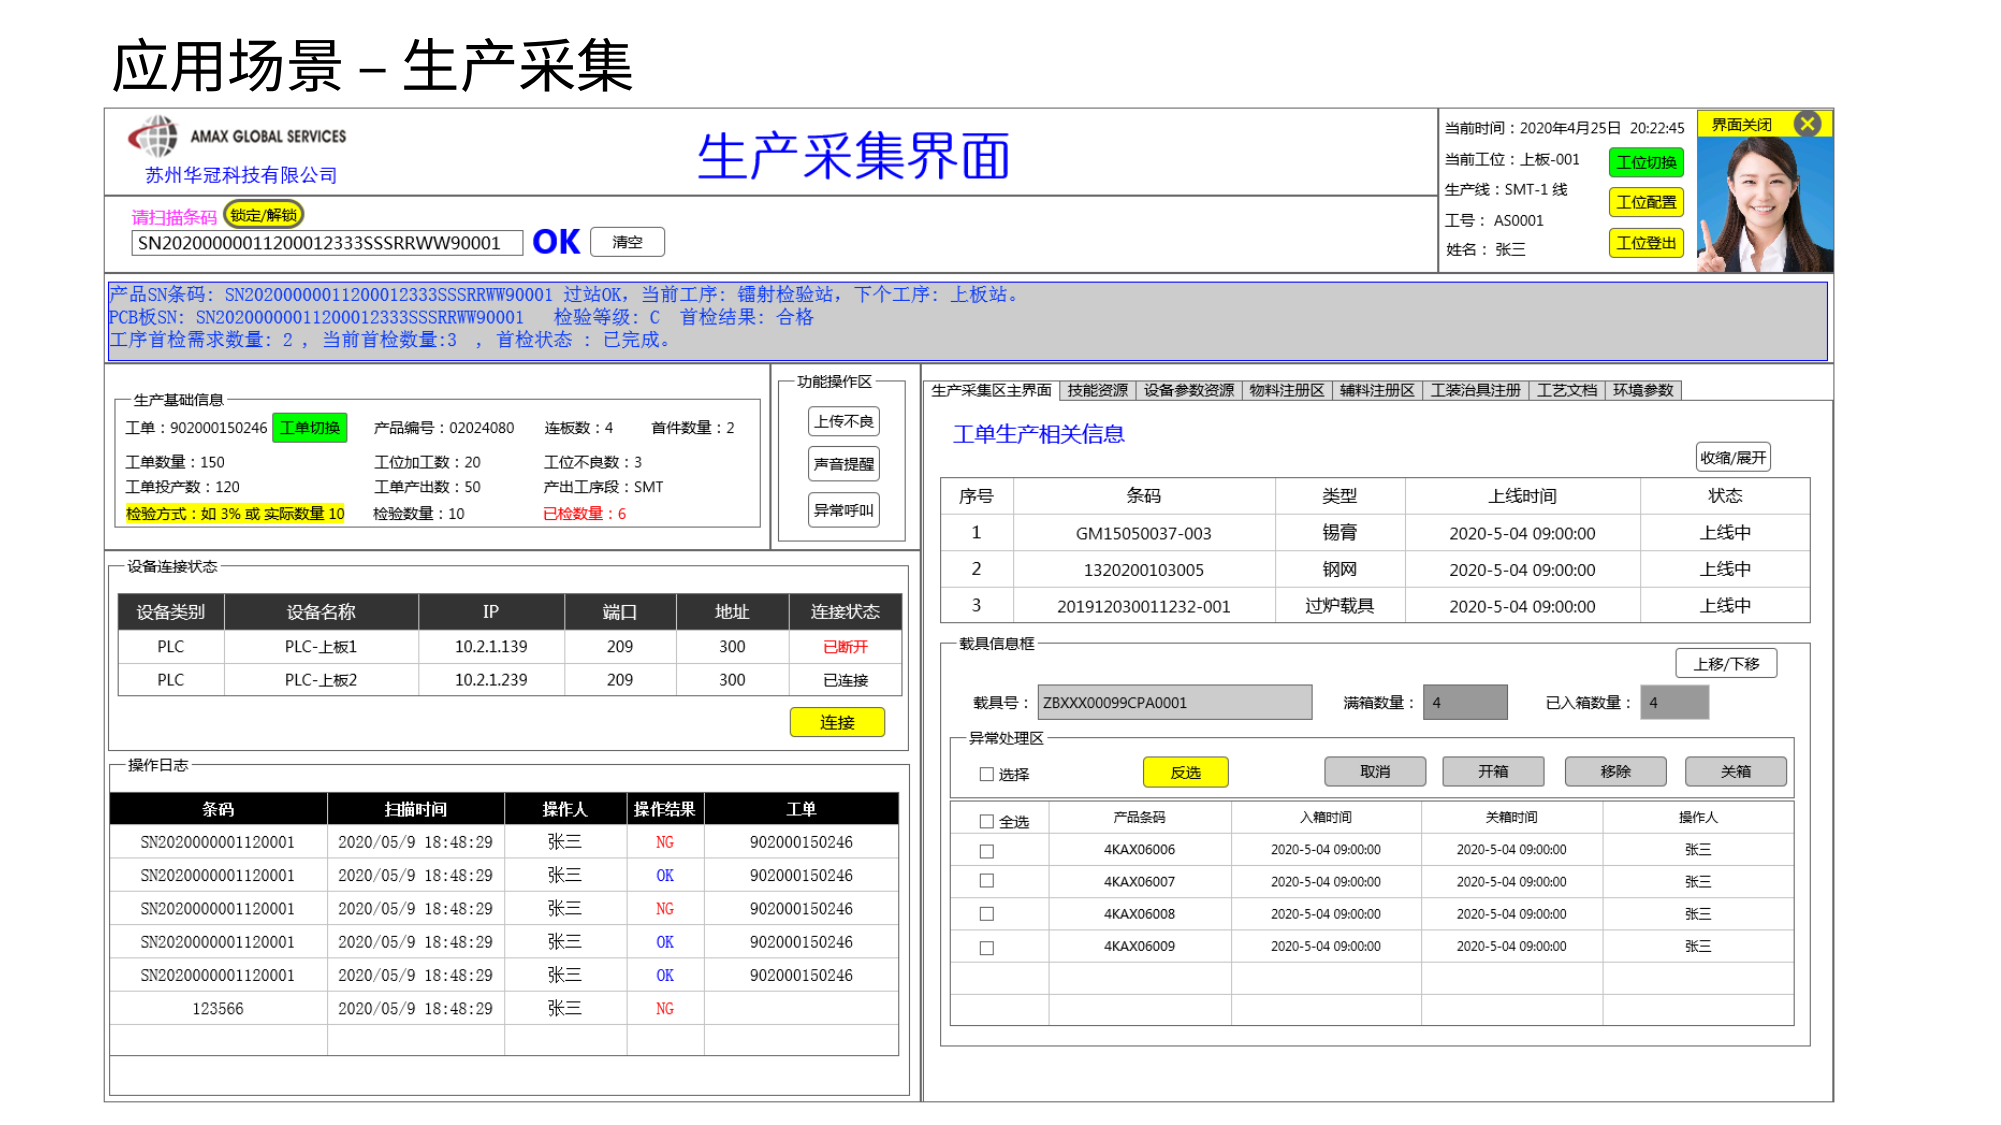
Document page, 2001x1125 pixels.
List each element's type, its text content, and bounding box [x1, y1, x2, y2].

picture [93, 99, 1842, 1111]
title 应用场景 – 生产采集 [96, 30, 1945, 135]
